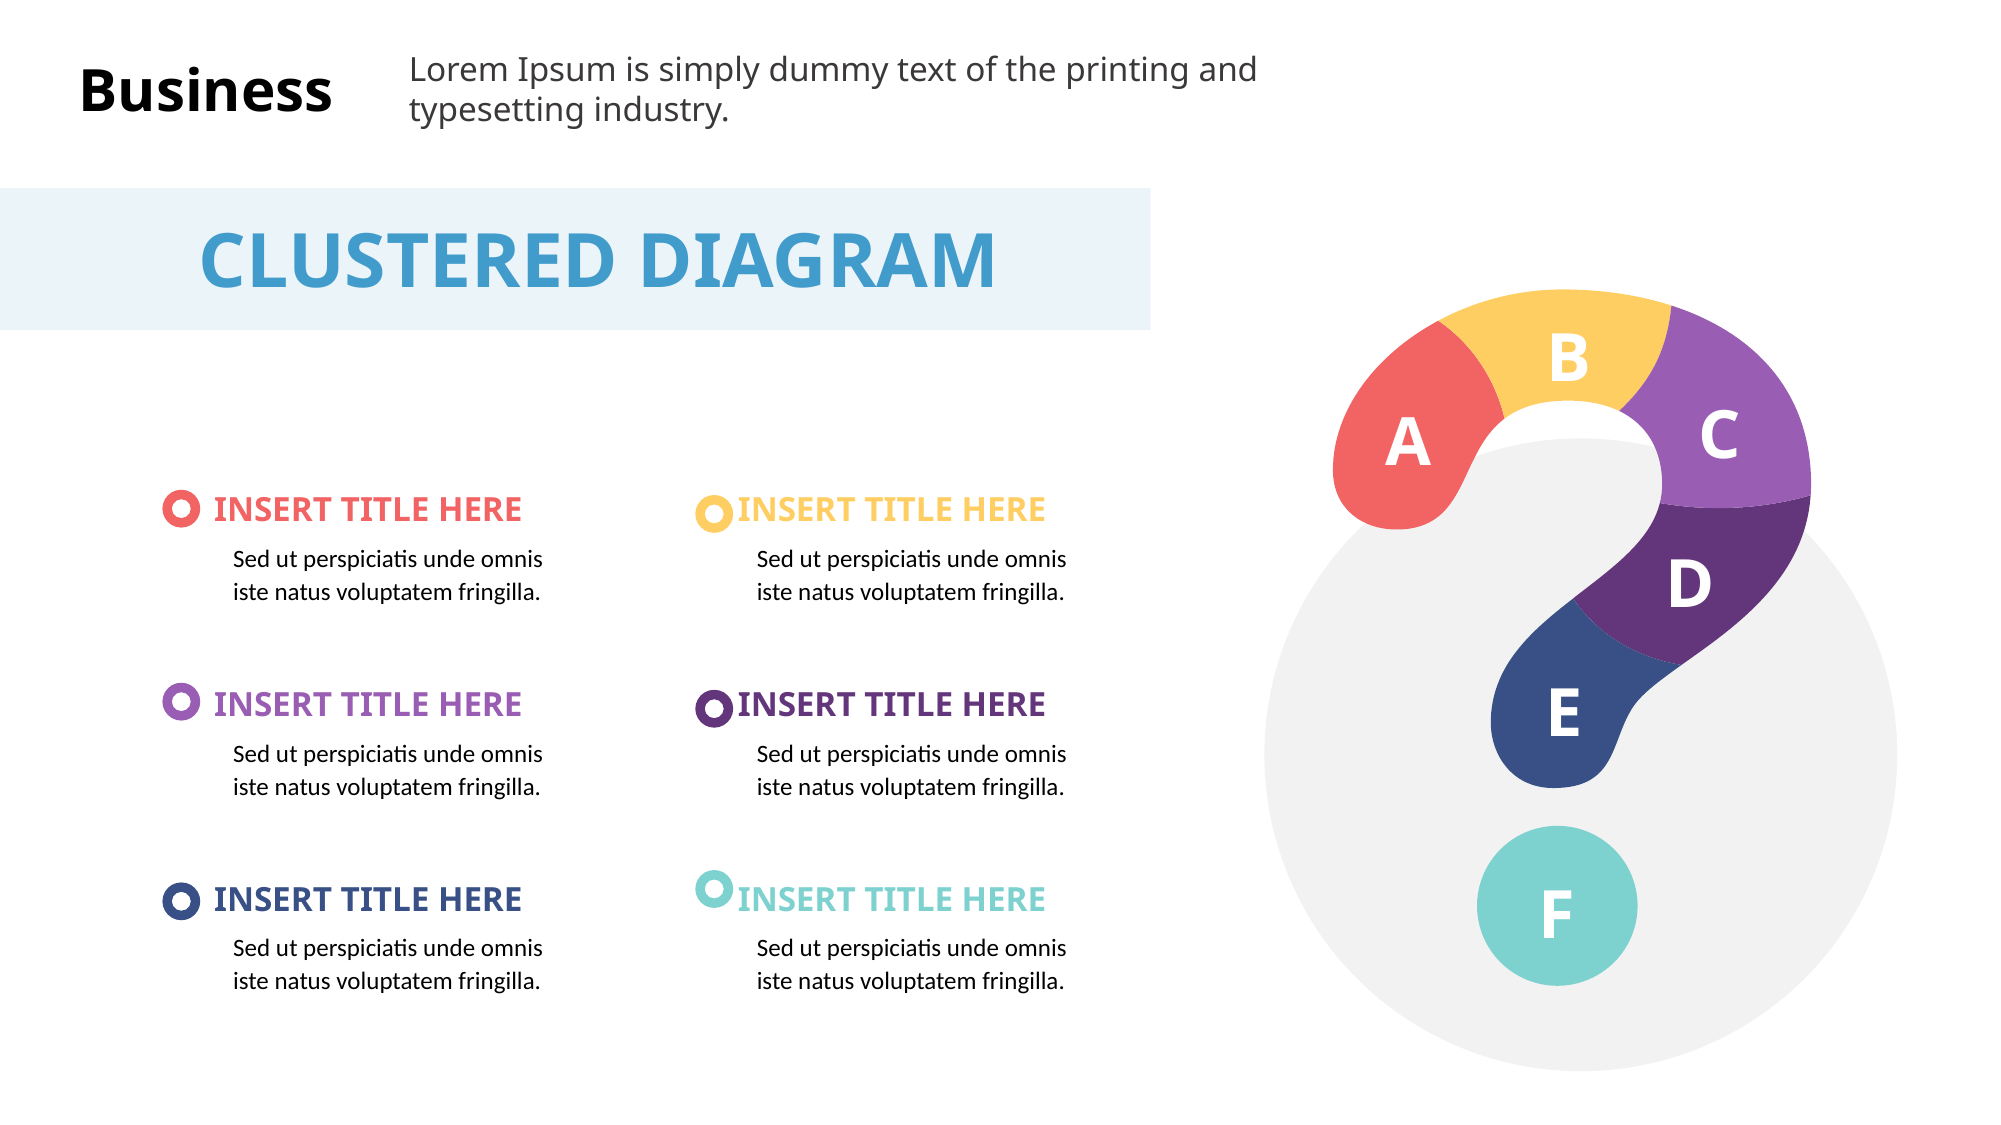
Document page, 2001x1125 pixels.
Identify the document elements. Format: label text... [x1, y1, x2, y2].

text_box [694, 869, 735, 909]
text_box INSERT TITLE HERE [723, 480, 1062, 536]
text_box Sed ut perspiciatis unde omnis iste natus voluptatem fringilla. [742, 921, 1121, 1003]
text_box Sed ut perspiciatis unde omnis iste natus voluptatem fringilla. [218, 921, 597, 1003]
text_box INSERT TITLE HERE [723, 870, 1062, 926]
text_box Sed ut perspiciatis unde omnis iste natus voluptatem fringilla. [742, 532, 1121, 613]
text_box INSERT TITLE HERE [199, 480, 538, 536]
text_box [0, 187, 1152, 331]
text_box [161, 881, 202, 922]
text_box [694, 493, 735, 534]
text_box INSERT TITLE HERE [723, 675, 1062, 731]
text_box Business [63, 46, 349, 131]
text_box INSERT TITLE HERE [199, 675, 538, 731]
text_box Sed ut perspiciatis unde omnis iste natus voluptatem fringilla. [218, 727, 597, 808]
text_box [161, 681, 202, 722]
text_box INSERT TITLE HERE [199, 870, 538, 926]
text_box [161, 488, 202, 529]
text_box Lorem Ipsum is simply dummy text of the printing and typesetting industry. [394, 41, 1395, 136]
text_box Sed ut perspiciatis unde omnis iste natus voluptatem fringilla. [742, 727, 1121, 808]
text_box Sed ut perspiciatis unde omnis iste natus voluptatem fringilla. [218, 532, 597, 613]
text_box [694, 688, 735, 729]
text_box CLUSTERED DIAGRAM [183, 204, 1015, 310]
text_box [1264, 289, 1898, 1072]
